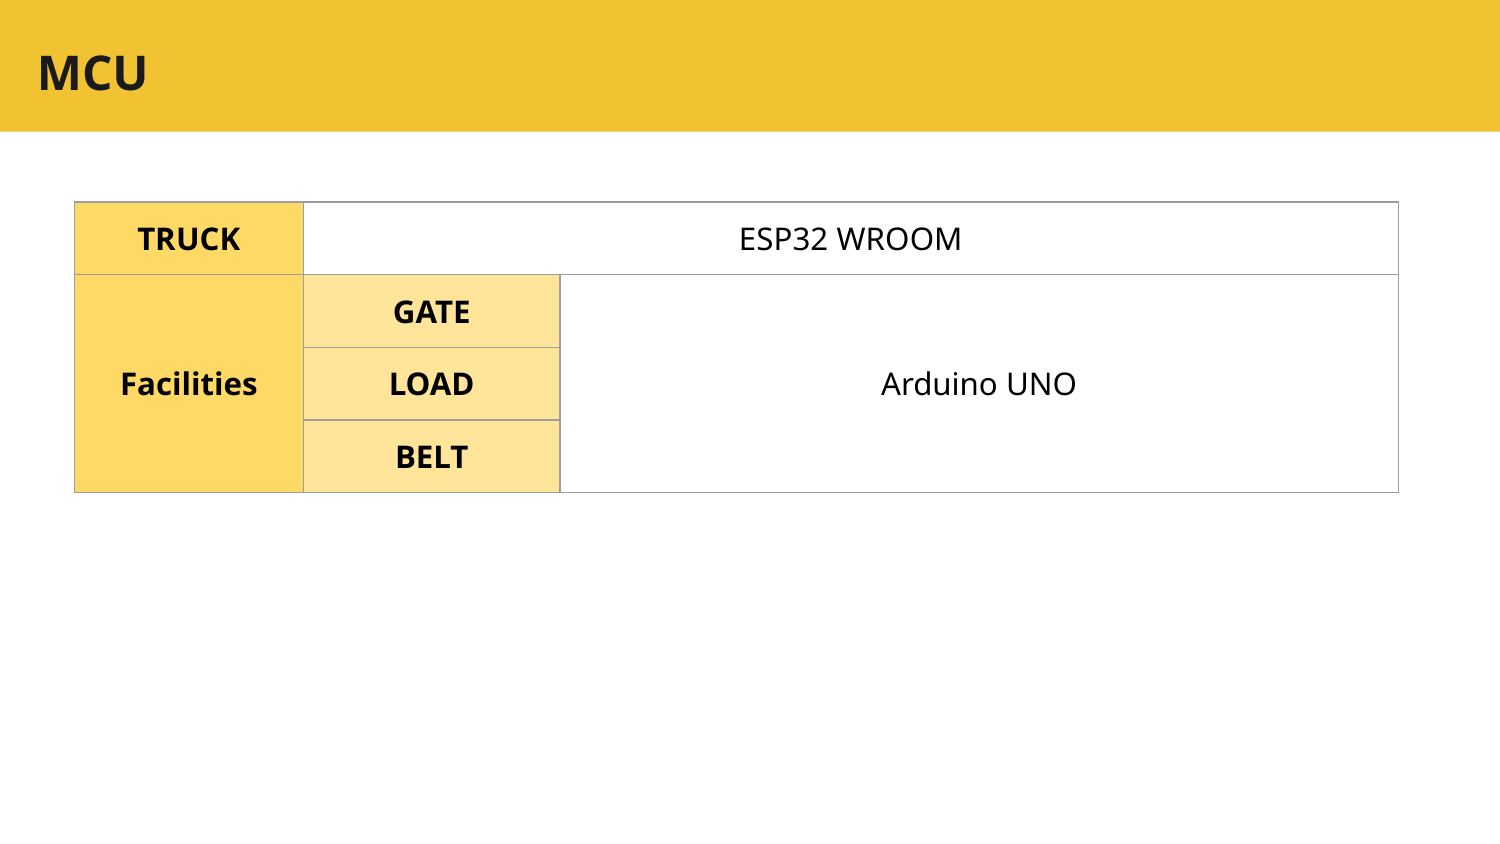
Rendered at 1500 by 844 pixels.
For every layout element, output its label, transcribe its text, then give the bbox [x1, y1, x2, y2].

table_cell Facilities [75, 275, 303, 492]
table_header ESP32 WROOM [304, 203, 1398, 274]
table_cell GATE [304, 275, 559, 347]
title MCU [21, 27, 1284, 116]
table_header TRUCK [75, 203, 303, 274]
table_cell LOAD [304, 348, 559, 419]
table_cell BELT [304, 421, 559, 492]
table_cell Arduino UNO [561, 275, 1398, 492]
